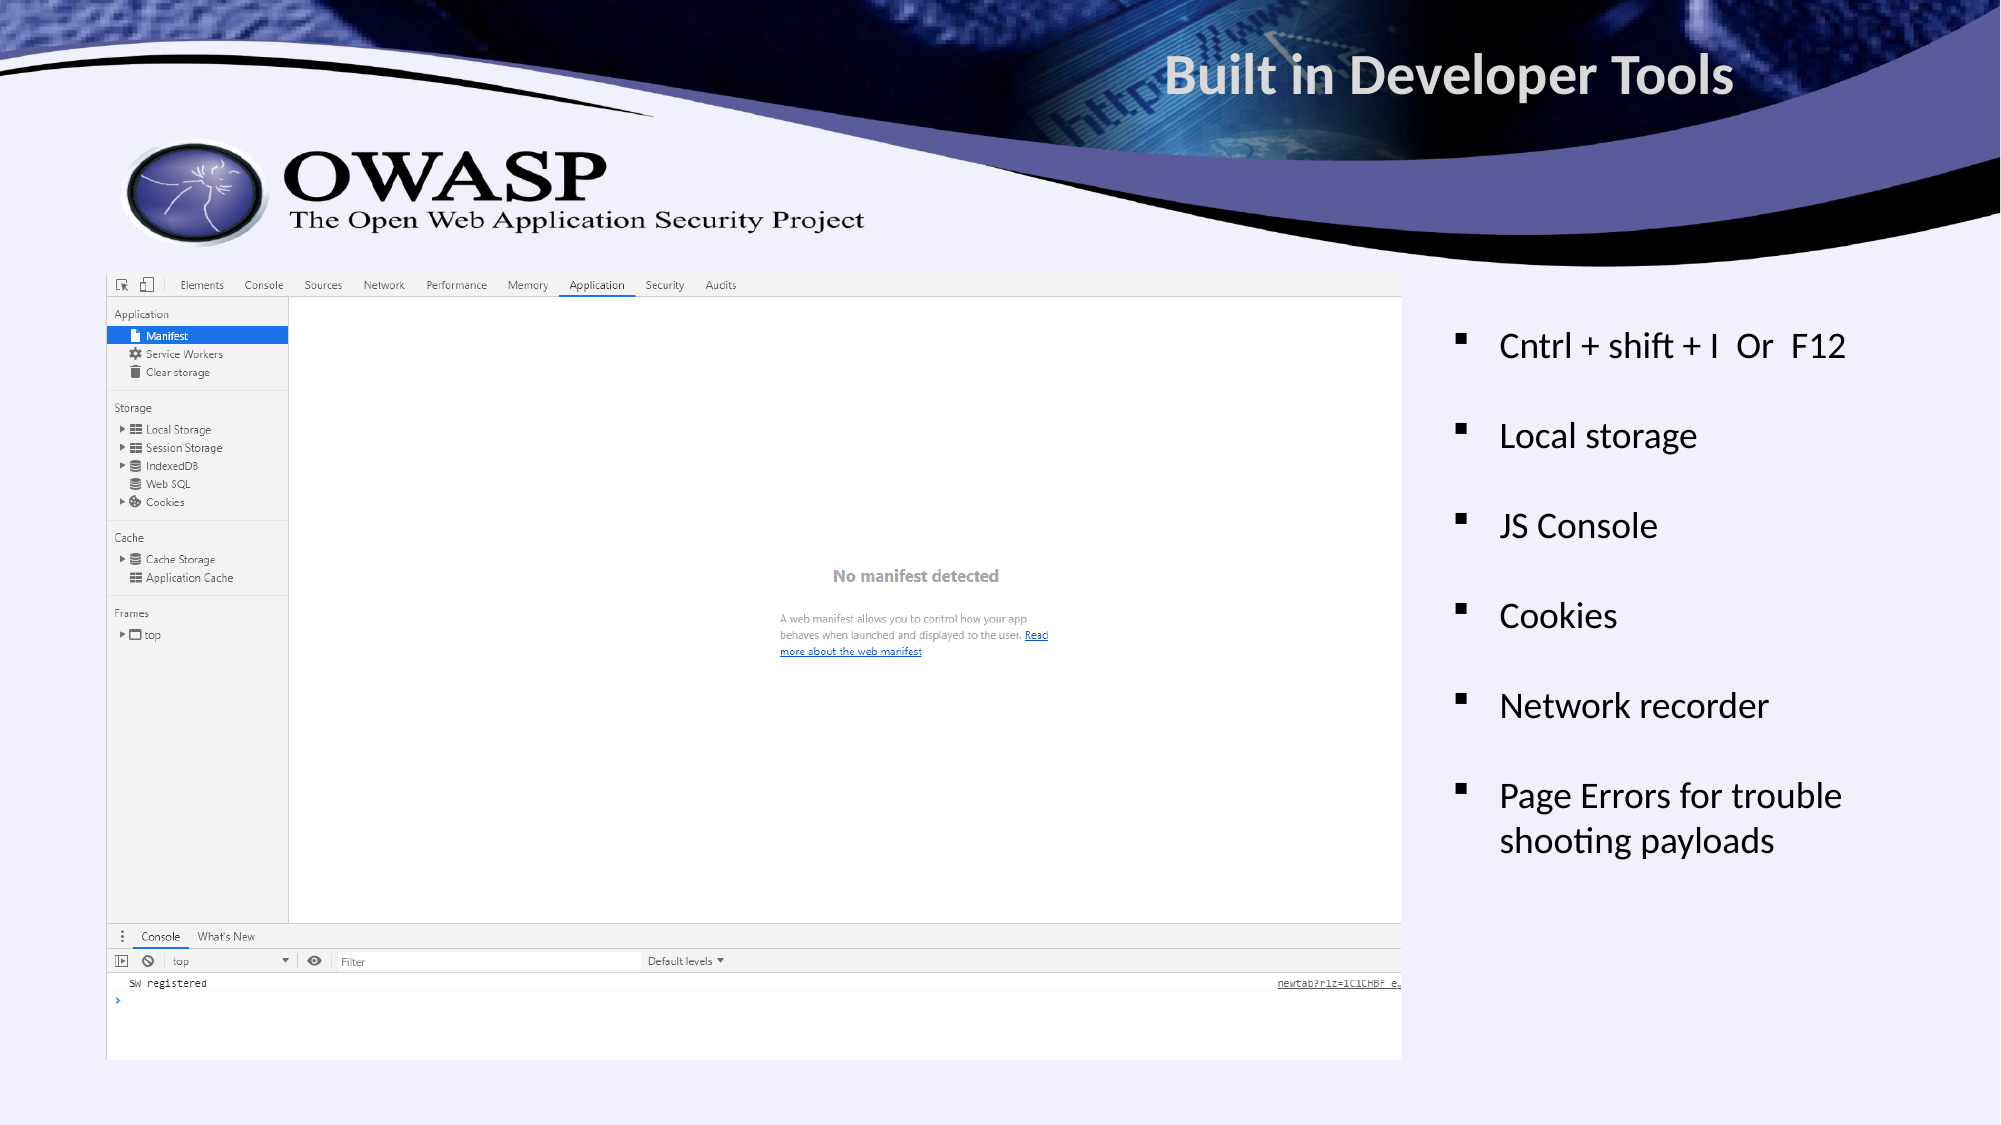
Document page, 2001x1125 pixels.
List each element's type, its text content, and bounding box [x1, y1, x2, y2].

picture [0, 0, 2001, 1125]
text_box Cntrl + shift + I Or F12 Local storage JS Console Cookies Network recorder Page Errors for trouble shooting payloads [1437, 313, 1948, 869]
title Built in Developer Tools [933, 12, 1967, 130]
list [106, 274, 1401, 1060]
